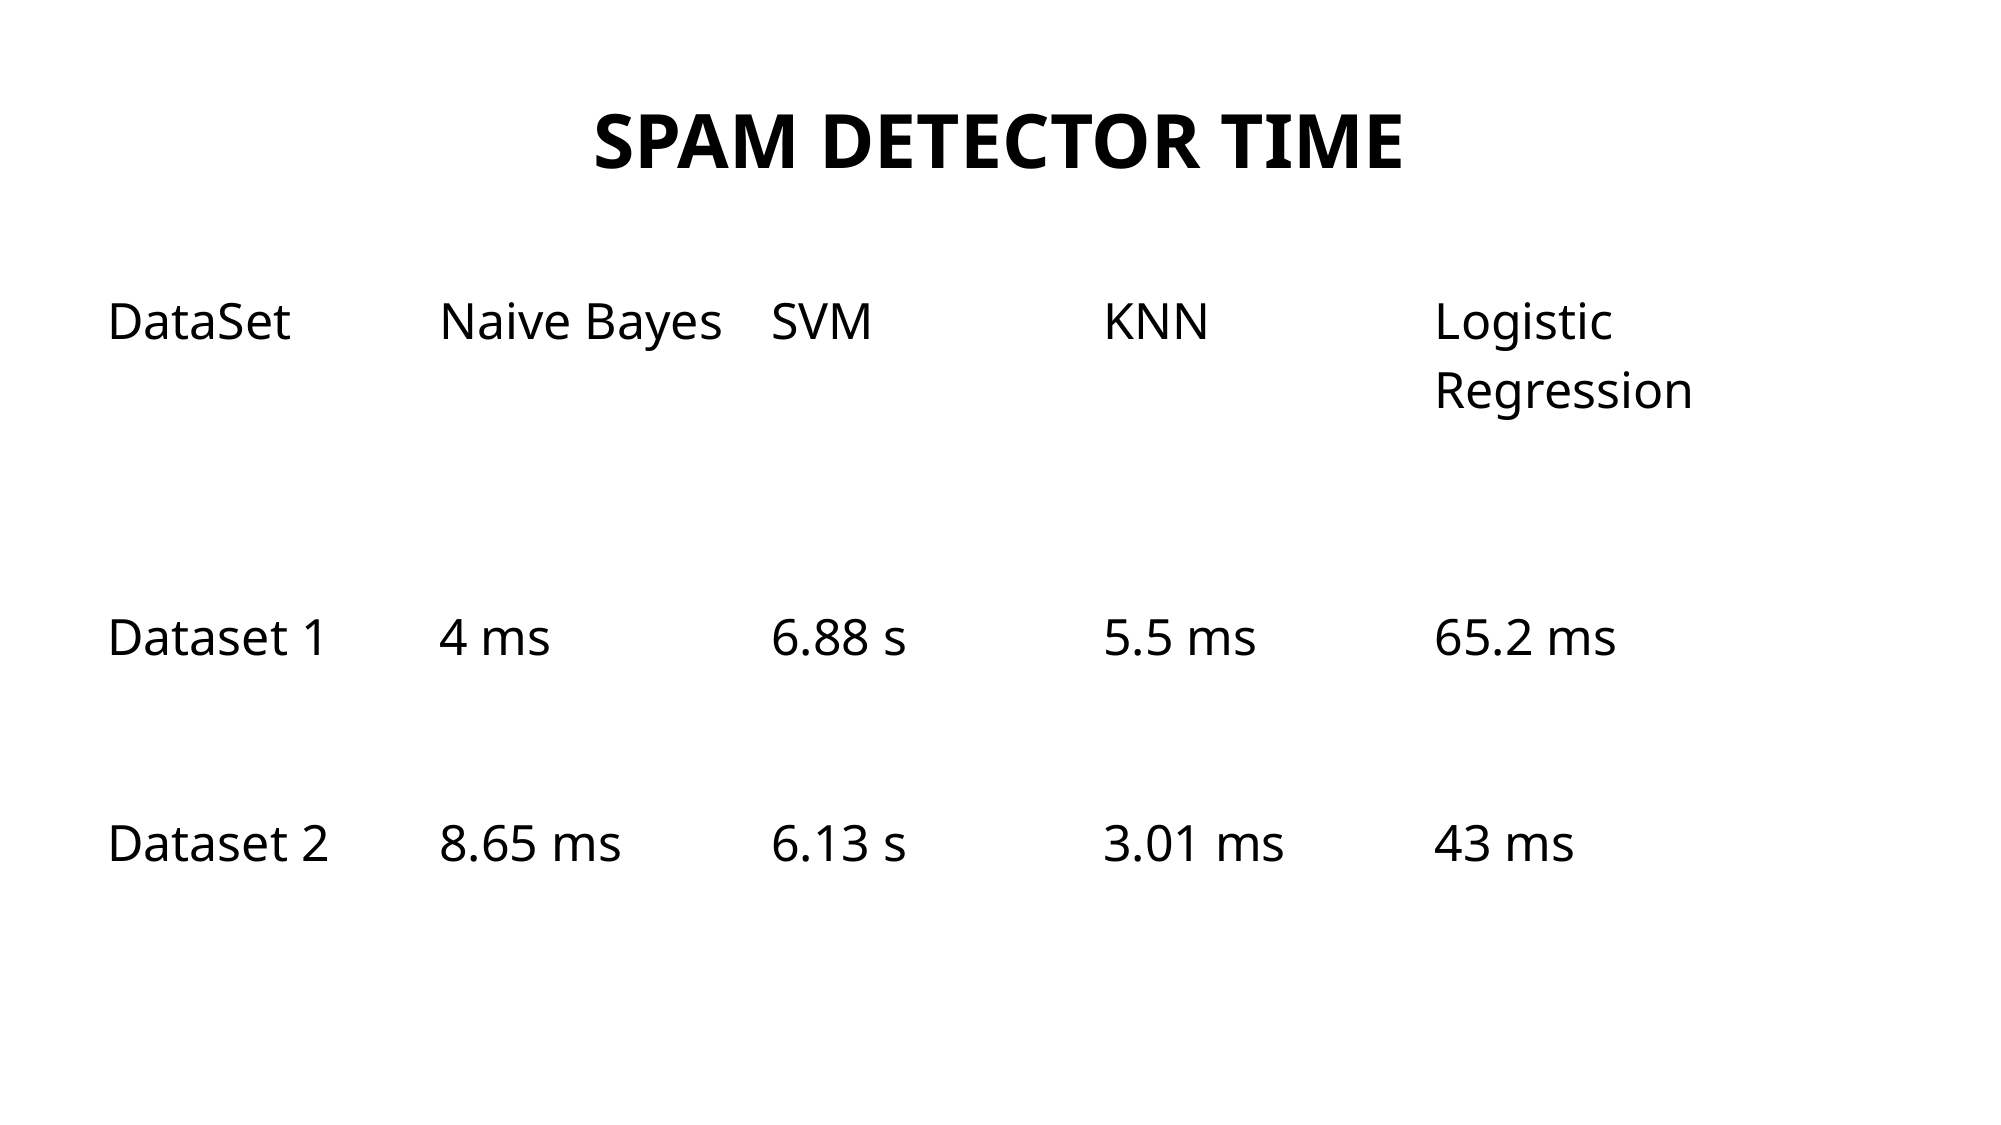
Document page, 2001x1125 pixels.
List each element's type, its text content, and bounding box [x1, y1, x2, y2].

table_cell 3.01 ms [1083, 788, 1415, 994]
table_header Logistic Regression [1415, 267, 1747, 582]
table_header Naive Bayes [419, 267, 751, 582]
title Spam detector time [85, 79, 1915, 299]
table_header DataSet [88, 267, 419, 582]
table_header KNN [1083, 267, 1415, 582]
table_cell Dataset 1 [88, 582, 419, 788]
table_cell Dataset 2 [88, 788, 419, 994]
table_cell 43 ms [1415, 788, 1747, 994]
table_cell 6.88 s [751, 582, 1083, 788]
table_cell 4 ms [419, 582, 751, 788]
table_cell 5.5 ms [1083, 582, 1415, 788]
table_cell 65.2 ms [1415, 582, 1747, 788]
table_cell 6.13 s [751, 788, 1083, 994]
table_cell 8.65 ms [419, 788, 751, 994]
table_header SVM [751, 267, 1083, 582]
